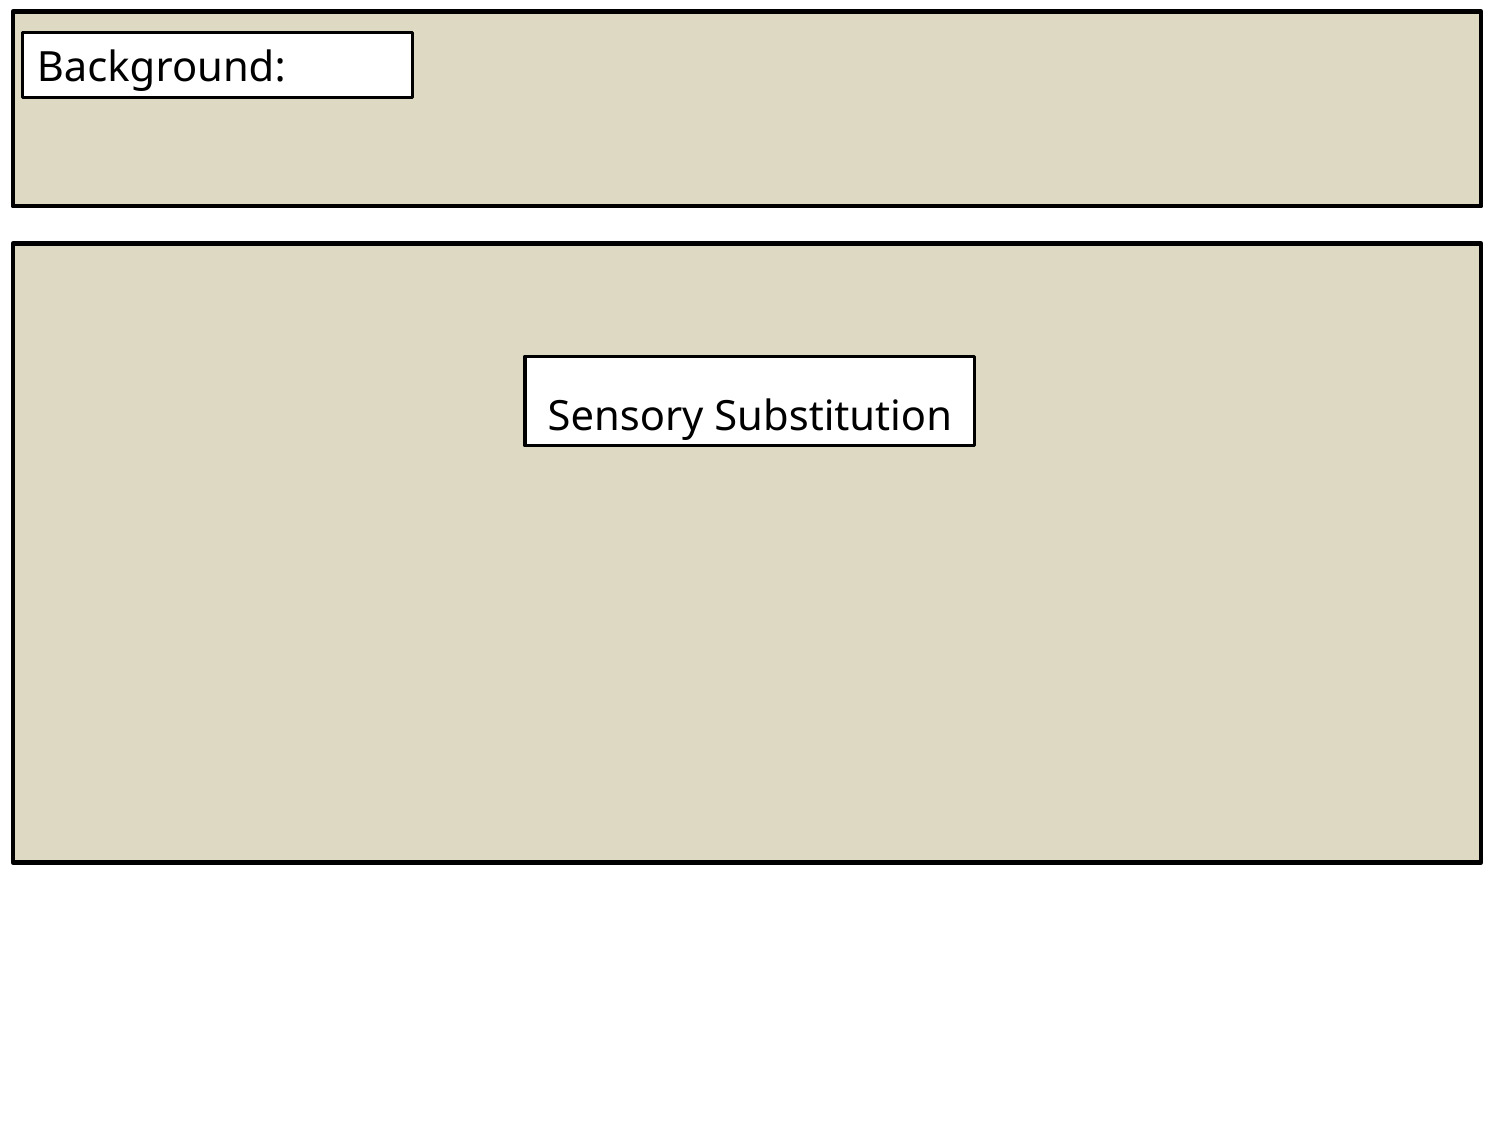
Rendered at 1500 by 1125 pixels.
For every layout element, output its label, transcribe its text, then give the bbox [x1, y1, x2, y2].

text_box [11, 242, 1483, 865]
text_box Background: [22, 32, 413, 98]
text_box [11, 10, 1483, 208]
text_box Sensory Substitution [524, 356, 975, 446]
